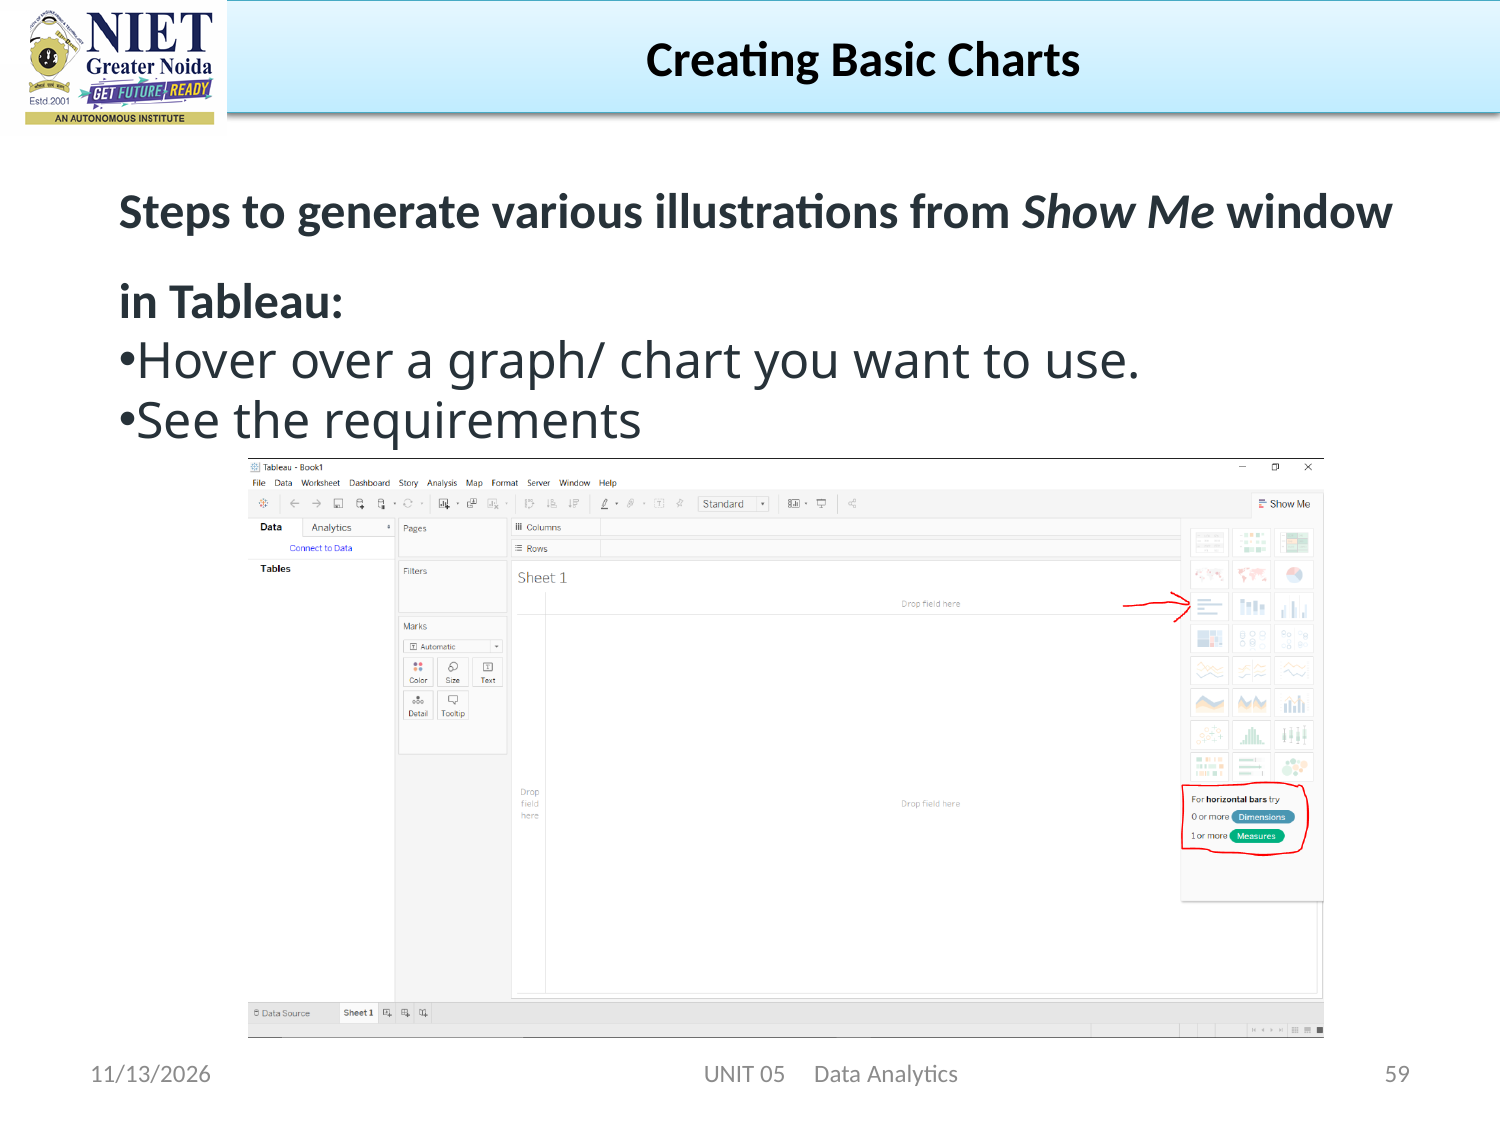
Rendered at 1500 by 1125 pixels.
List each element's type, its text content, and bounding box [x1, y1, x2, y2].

slide_number 59 [1074, 1042, 1425, 1103]
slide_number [75, 1042, 425, 1103]
footer UNIT 05 Data Analytics [512, 1046, 1074, 1103]
picture [0, 0, 238, 137]
picture [248, 458, 1324, 1038]
text_box Creating Basic Charts [230, 0, 1500, 113]
text_box Steps to generate various illustrations from Show Me window in Tableau: Hover over a graph/ chart you want to use. See the requirements [104, 140, 1433, 546]
